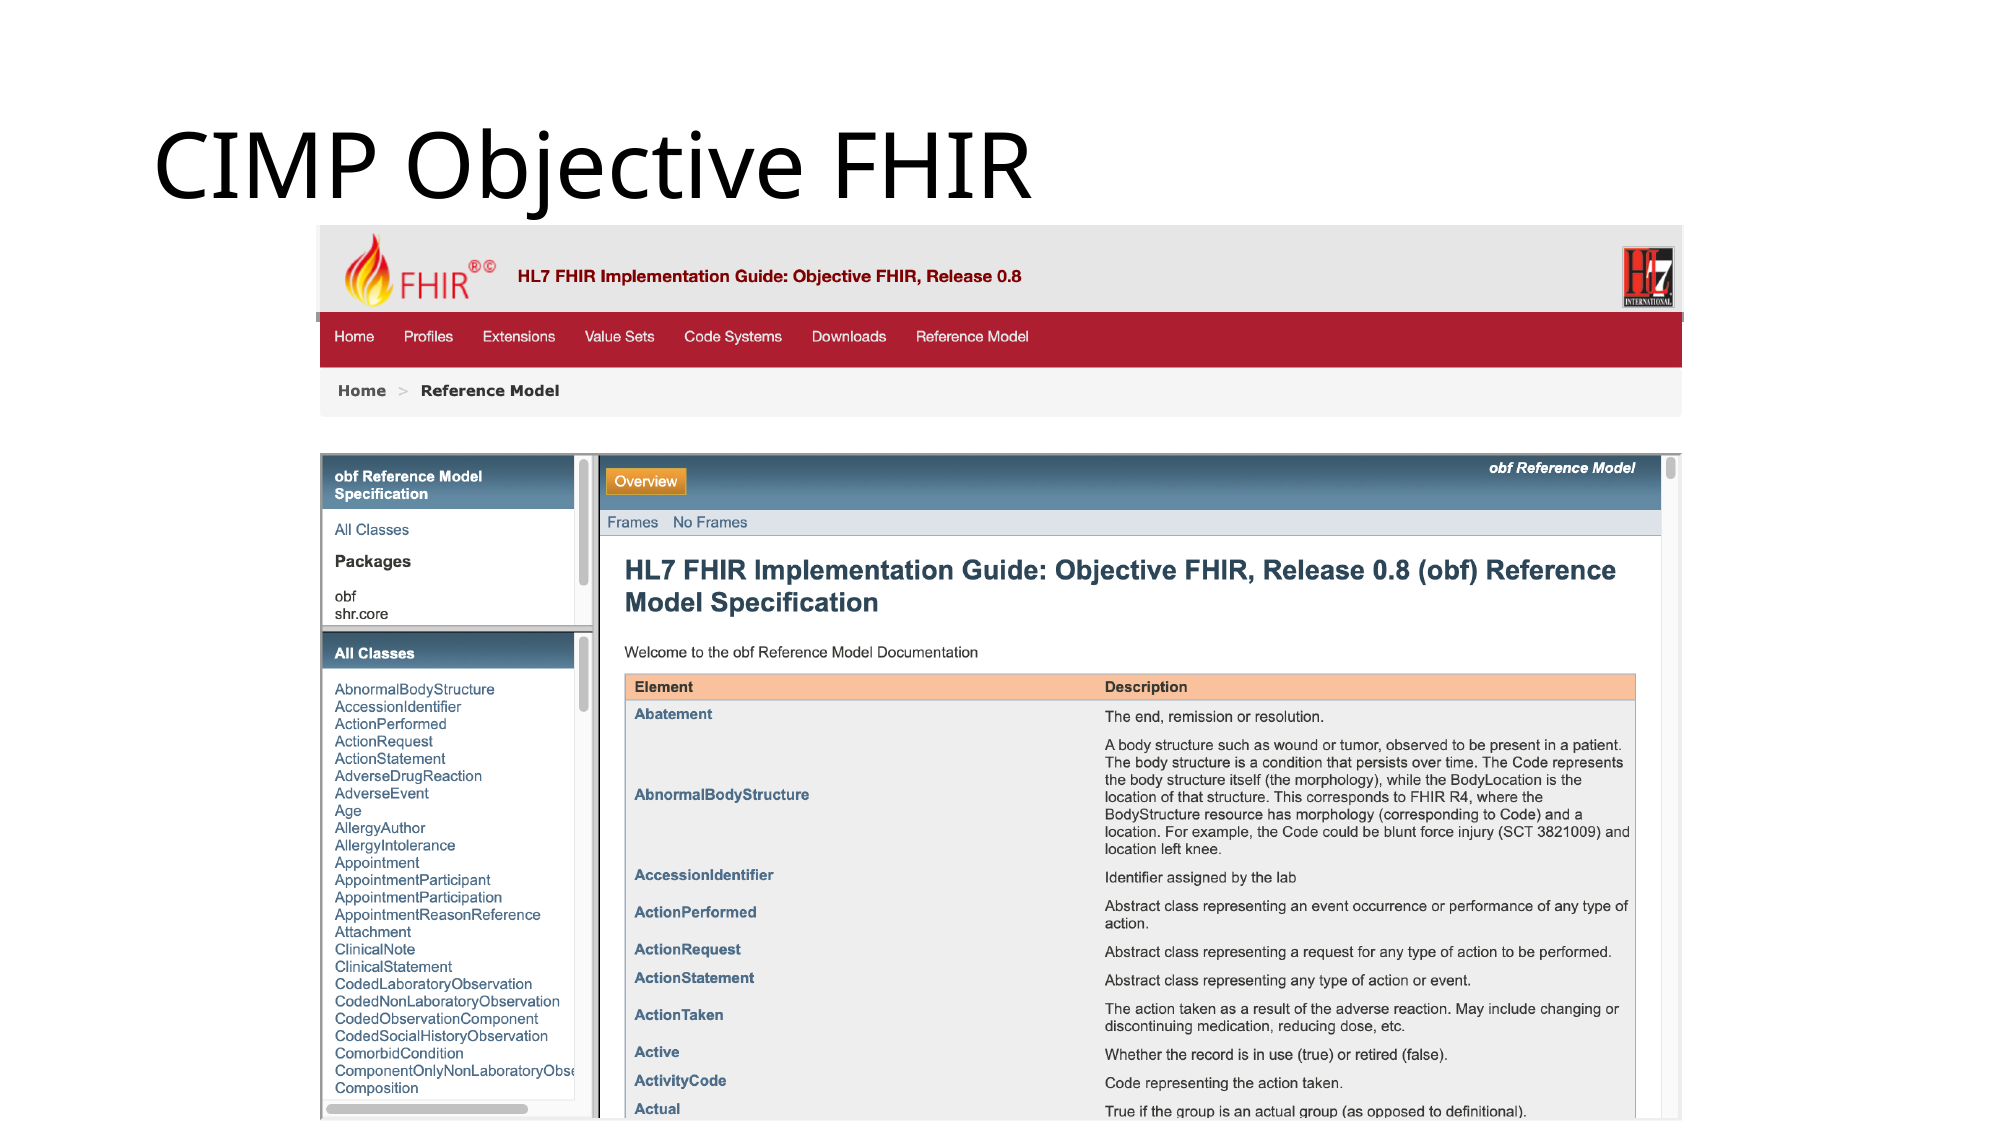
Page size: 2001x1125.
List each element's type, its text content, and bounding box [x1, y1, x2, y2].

picture [316, 225, 1684, 1125]
title CIMP Objective FHIR [137, 59, 1863, 278]
